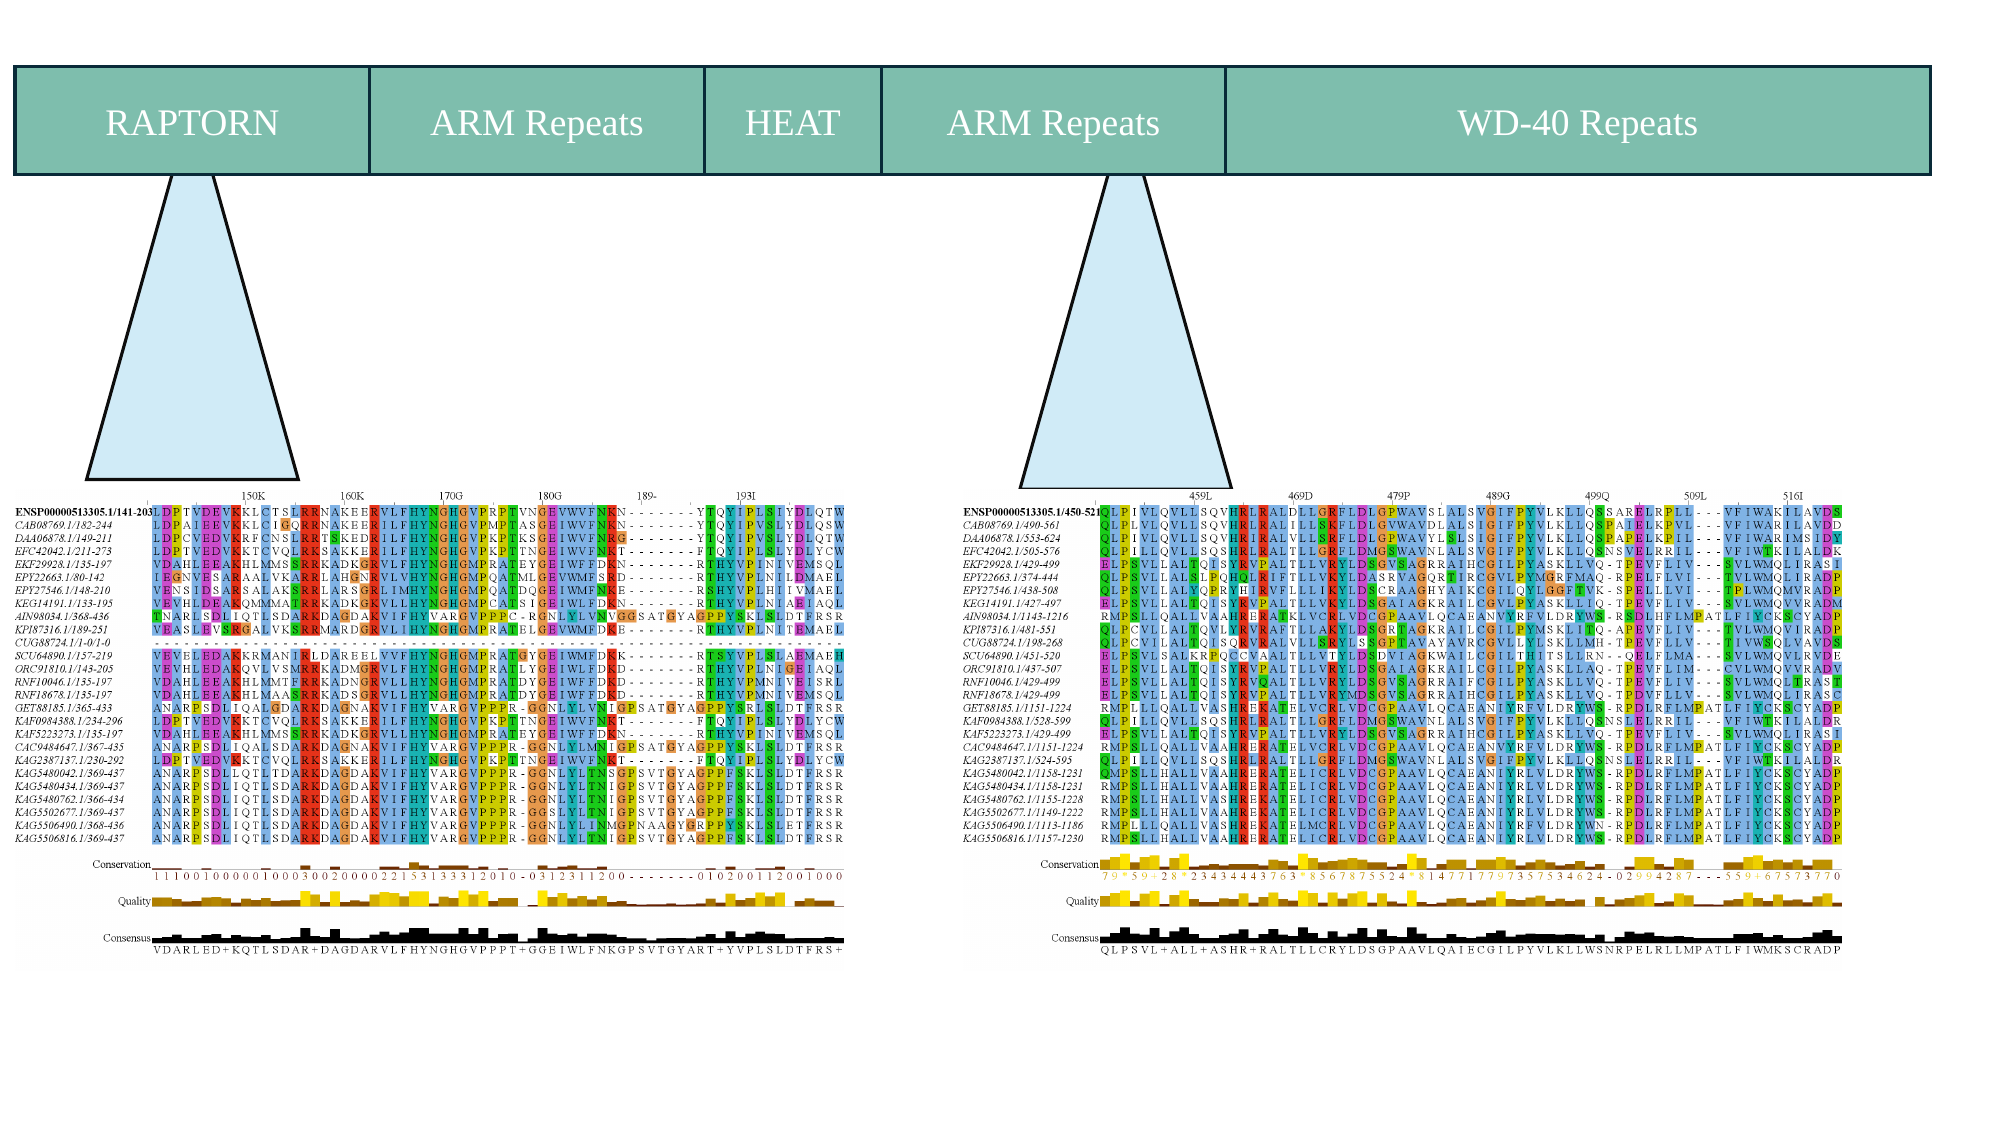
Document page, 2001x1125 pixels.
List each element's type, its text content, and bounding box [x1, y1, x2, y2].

text_box HEAT [703, 65, 880, 176]
picture [14, 488, 845, 972]
text_box [84, 176, 301, 482]
text_box ARM Repeats [368, 65, 703, 176]
text_box ARM Repeats [880, 65, 1227, 176]
picture [962, 488, 1843, 972]
text_box [1018, 176, 1233, 488]
text_box WD-40 Repeats [1227, 65, 1932, 176]
text_box RAPTORN [13, 65, 368, 176]
